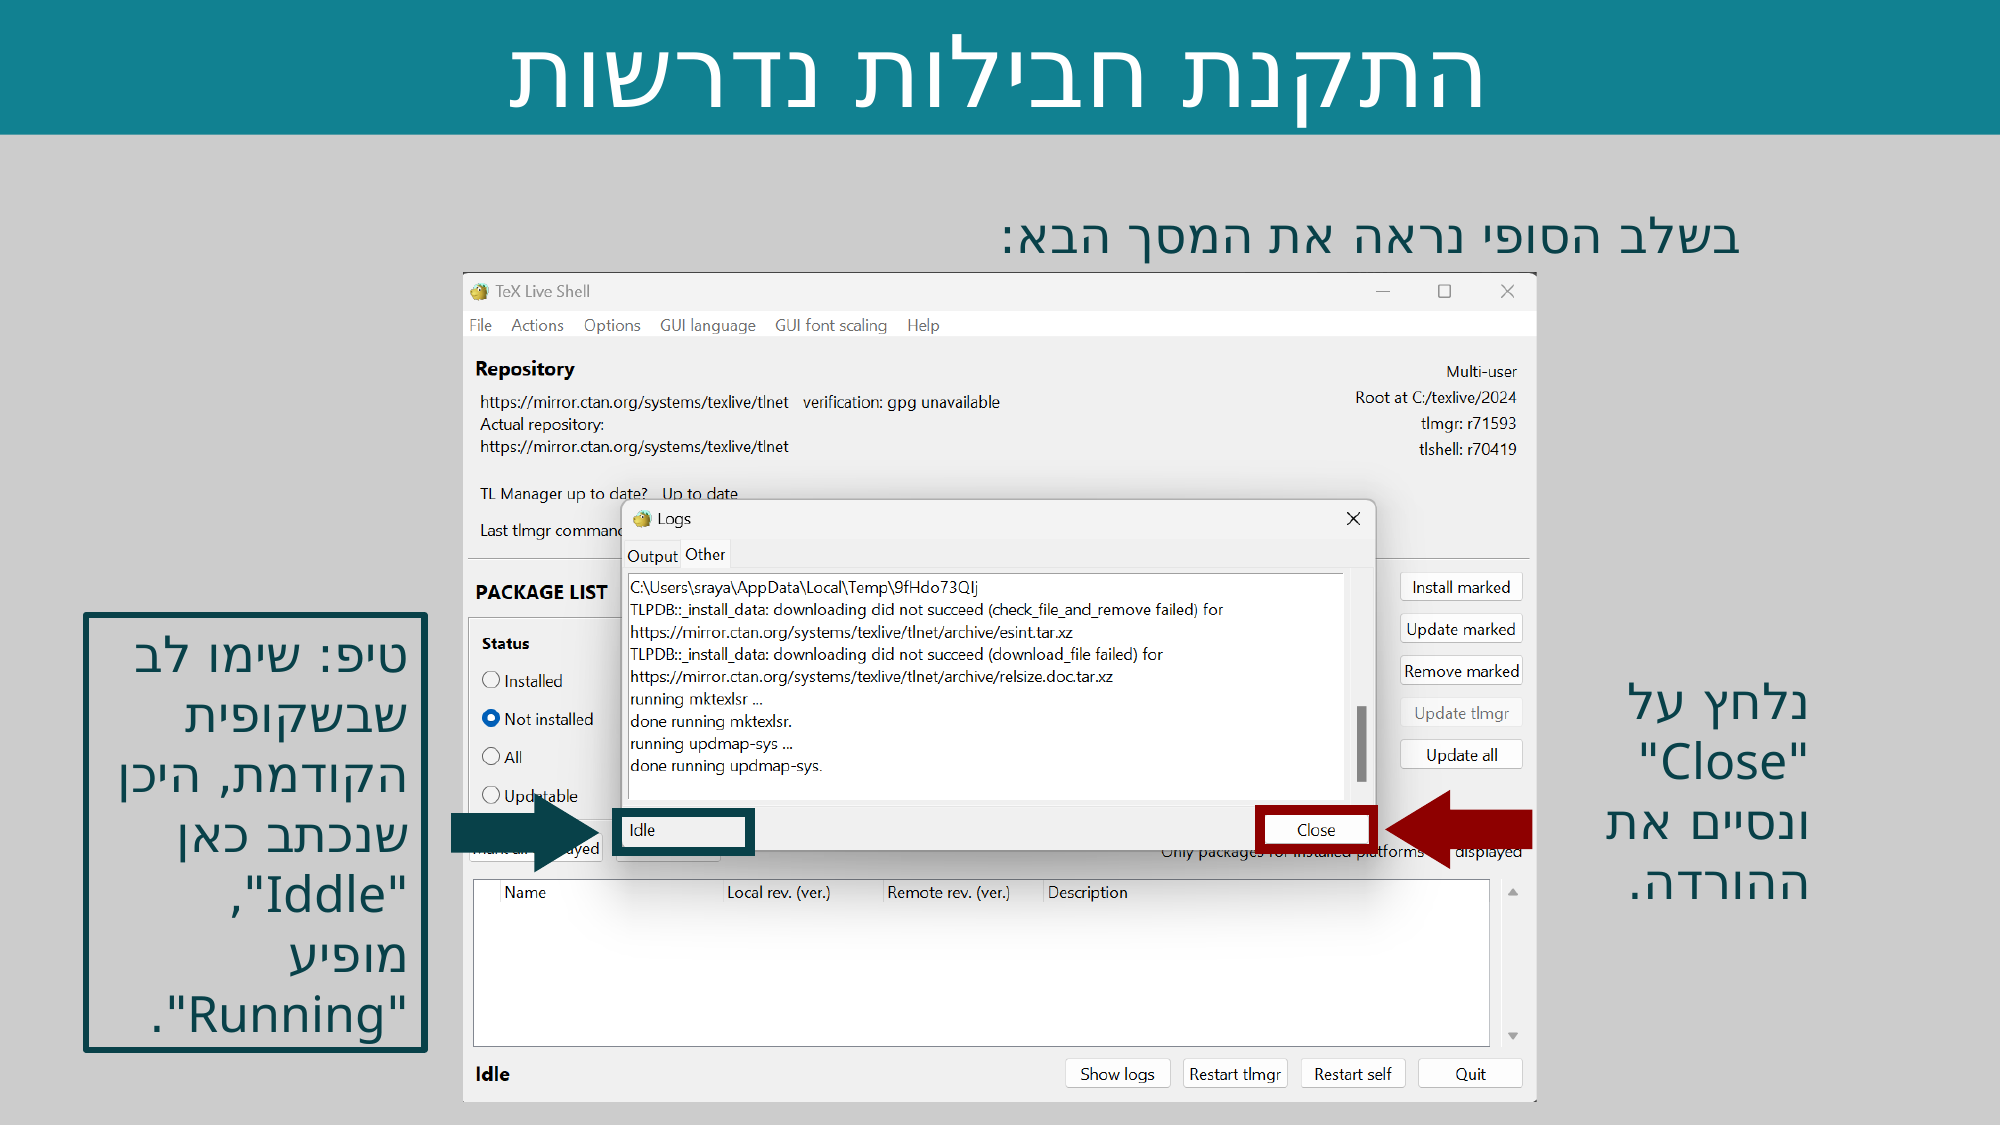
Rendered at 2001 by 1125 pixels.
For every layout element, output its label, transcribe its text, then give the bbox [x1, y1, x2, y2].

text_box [451, 272, 1537, 1102]
text_box נלחץ על "Close" ונסיים את ההורדה. [1589, 662, 1826, 917]
text_box התקנת חבילות נדרשות [0, 0, 2000, 135]
text_box טיפ: שימו לב שבשקופית הקודמת, היכן שנכתב כאן "Iddle", מופיע "Running". [85, 615, 425, 1050]
text_box בשלב הסופי נראה את המסך הבא: [243, 136, 1757, 271]
